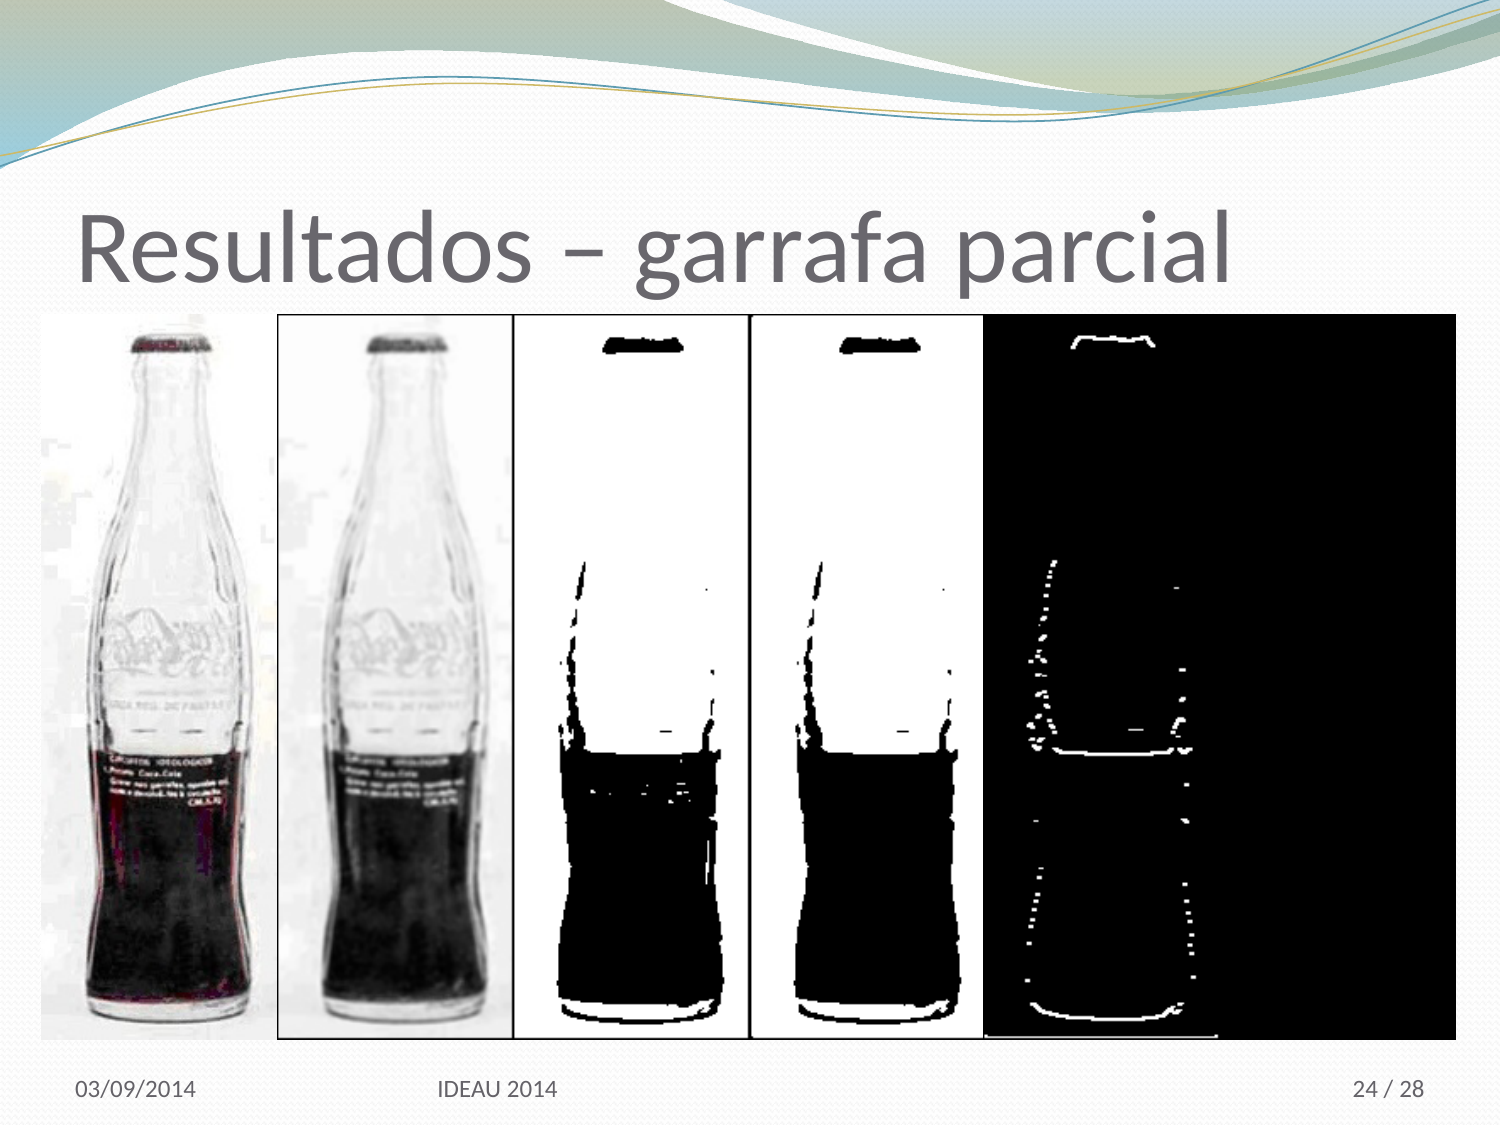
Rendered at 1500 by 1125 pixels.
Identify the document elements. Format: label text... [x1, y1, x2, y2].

slide_number 24 / 28 [1299, 1053, 1425, 1103]
picture [40, 314, 1456, 1041]
footer IDEAU 2014 [437, 1053, 988, 1103]
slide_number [75, 1053, 425, 1103]
title Resultados – garrafa parcial [75, 115, 1425, 303]
